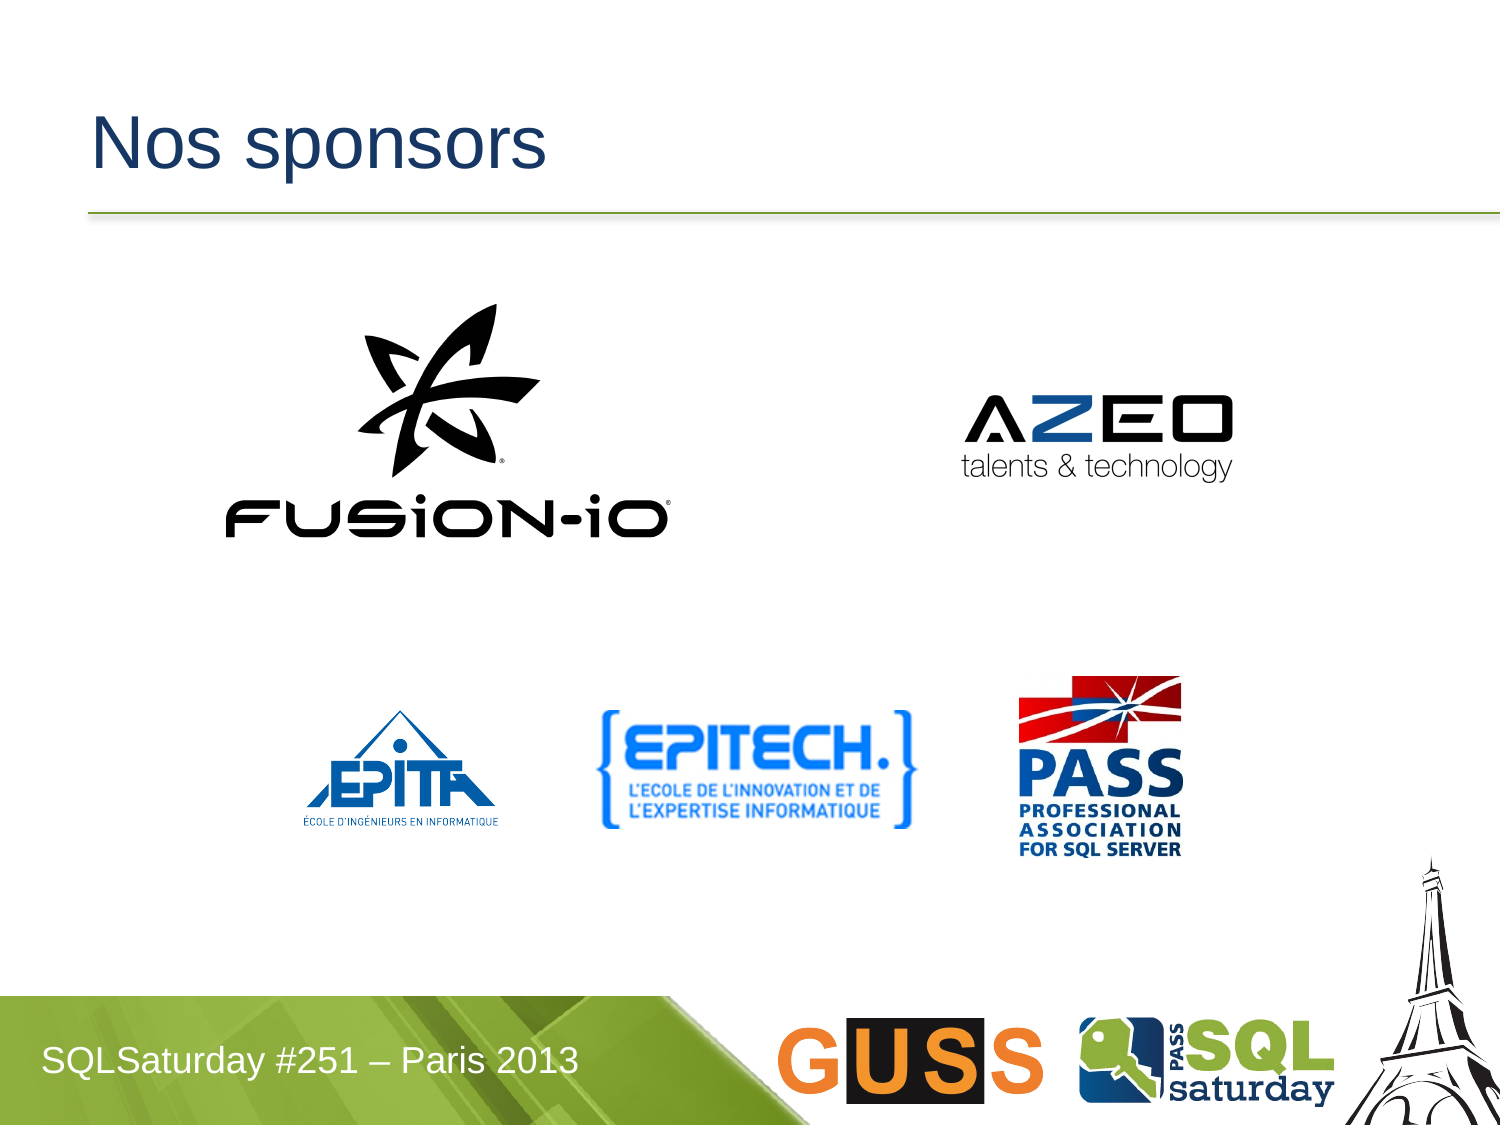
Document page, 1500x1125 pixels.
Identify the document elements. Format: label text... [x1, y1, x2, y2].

picture [108, 262, 787, 602]
title Nos sponsors [75, 45, 1425, 233]
picture [0, 854, 1500, 1125]
picture [948, 375, 1249, 496]
picture [595, 709, 920, 829]
picture [1019, 676, 1183, 859]
picture [303, 709, 498, 826]
